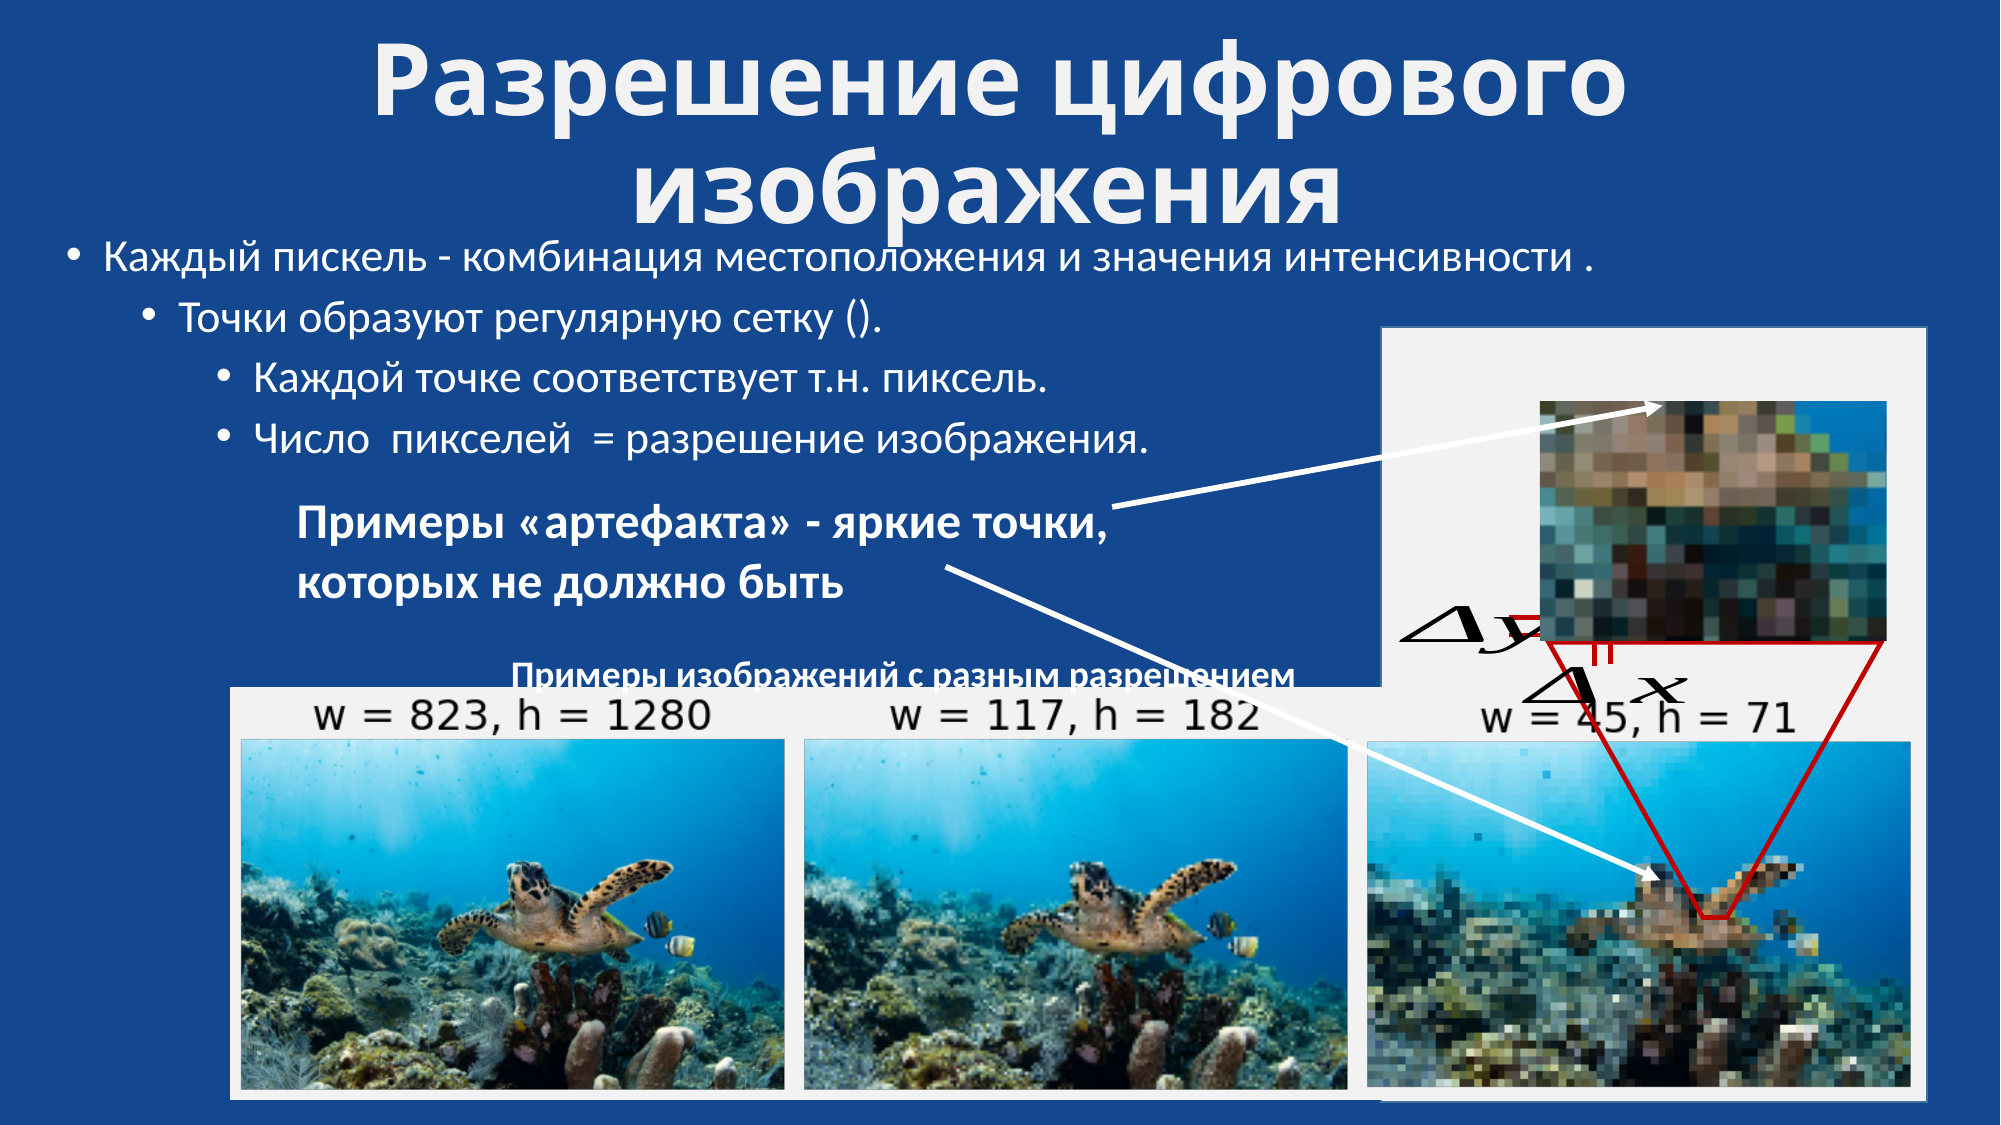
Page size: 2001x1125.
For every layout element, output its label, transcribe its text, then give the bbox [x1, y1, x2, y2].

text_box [1112, 405, 1663, 507]
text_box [230, 326, 1928, 1103]
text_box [945, 566, 1661, 881]
title Разрешение цифрового изображения [50, 28, 1949, 247]
